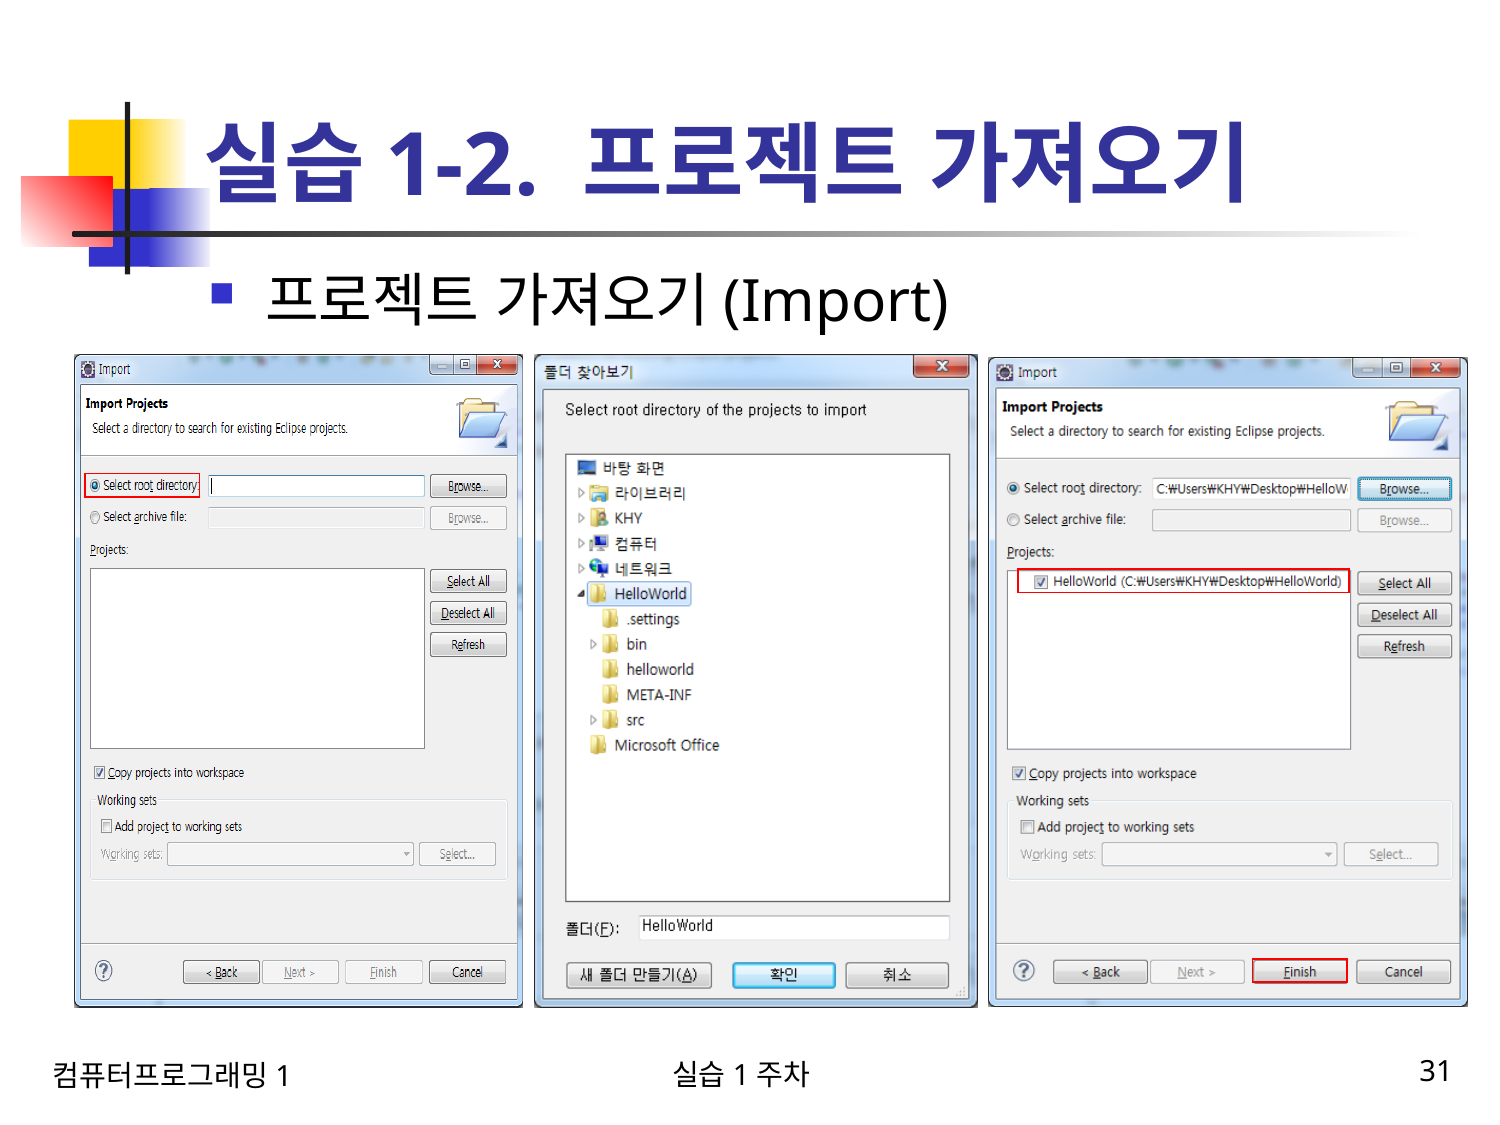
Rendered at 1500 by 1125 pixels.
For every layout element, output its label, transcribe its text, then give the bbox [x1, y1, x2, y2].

footer 실습1주차 [503, 1023, 980, 1100]
slide_number 31 [1154, 1023, 1468, 1100]
slide_number 컴퓨터프로그래밍1 [37, 1024, 385, 1101]
title 실습1-2. 프로젝트 가져오기 [188, 34, 1468, 221]
picture [533, 354, 978, 1008]
list 프로젝트 가져오기(Import) [193, 255, 1469, 363]
picture [74, 354, 523, 1008]
picture [988, 357, 1468, 1008]
